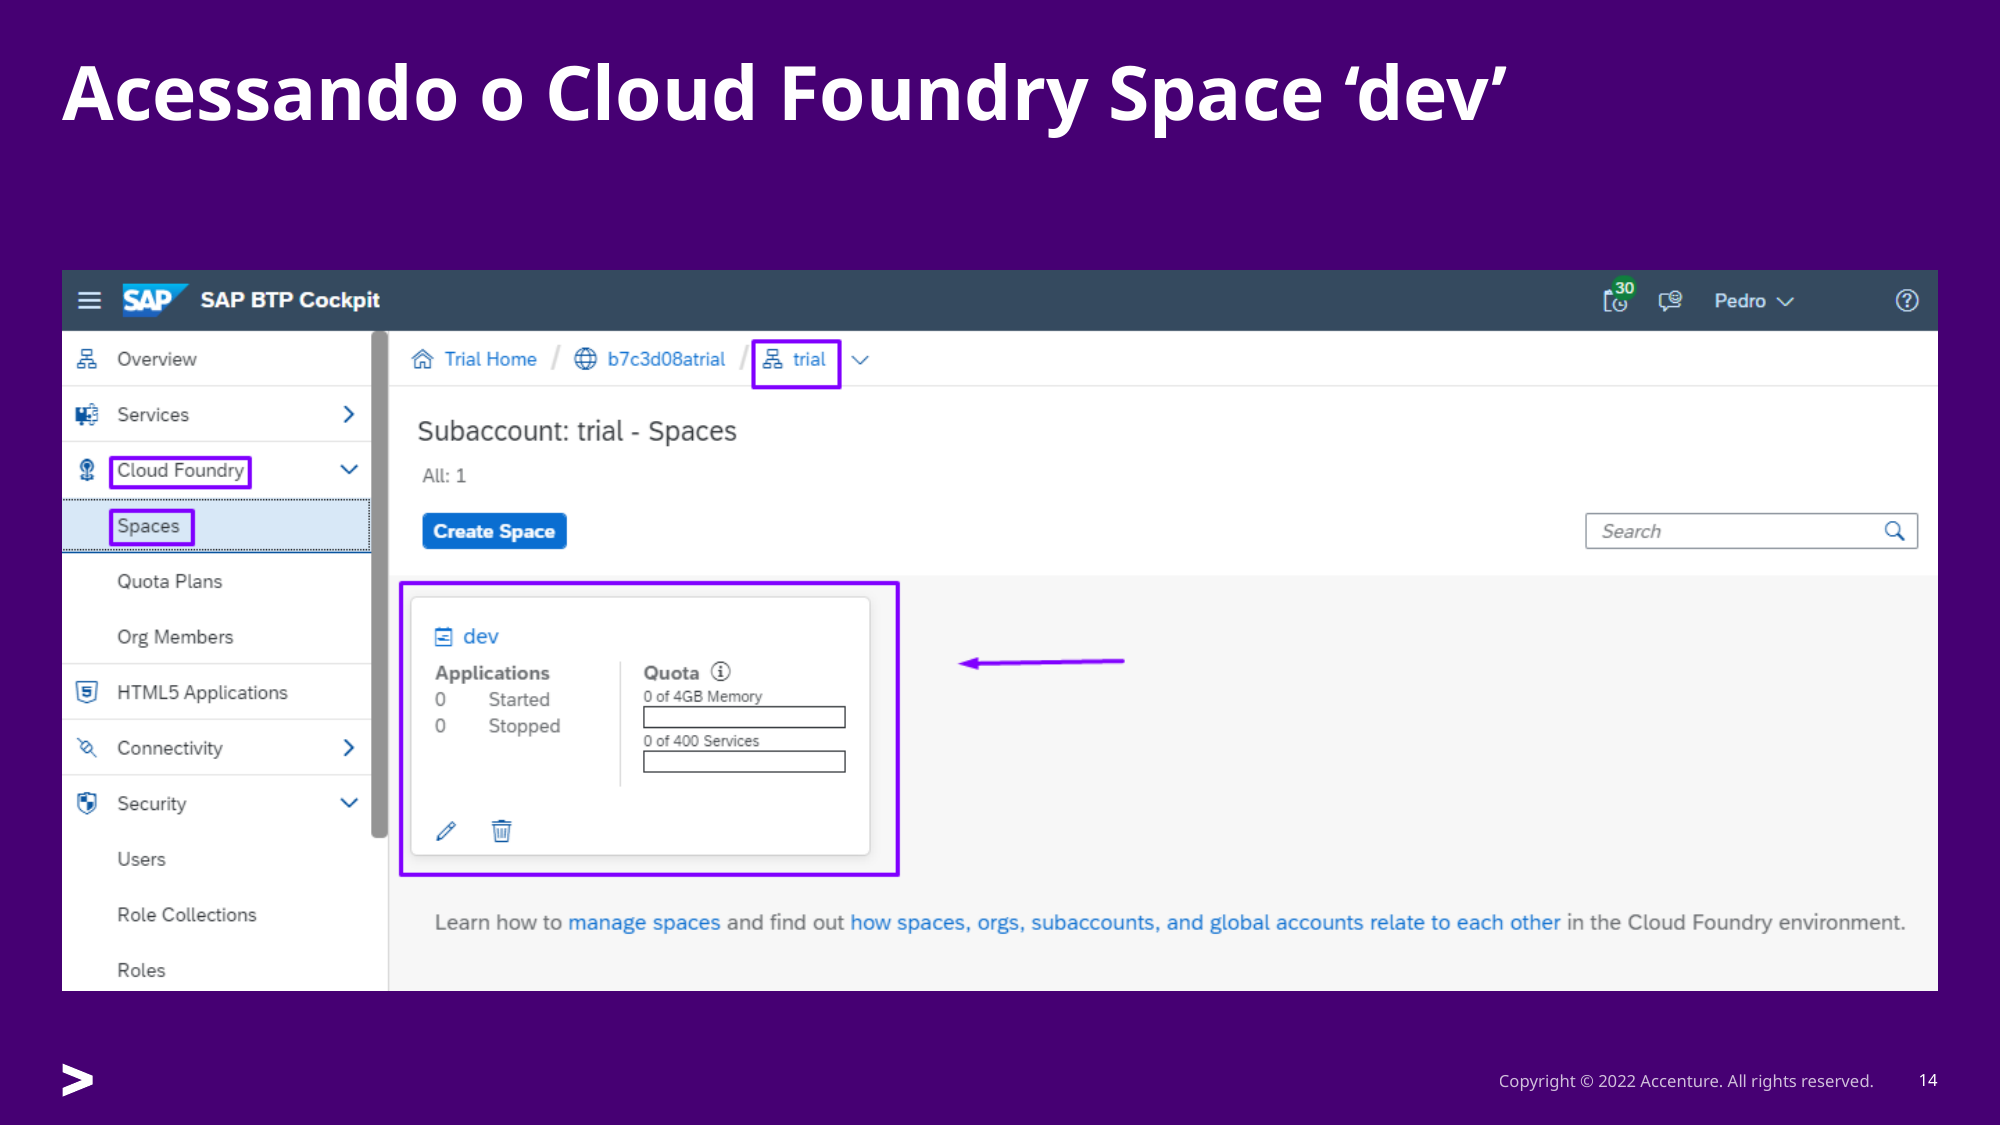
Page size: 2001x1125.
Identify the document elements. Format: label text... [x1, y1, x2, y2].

slide_number 14 [1883, 1064, 1938, 1098]
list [62, 270, 1938, 991]
footer Copyright © 2022 Accenture. All rights reserved. [1200, 1064, 1875, 1097]
title Acessando o Cloud Foundry Space ‘dev’ [62, 62, 1938, 225]
